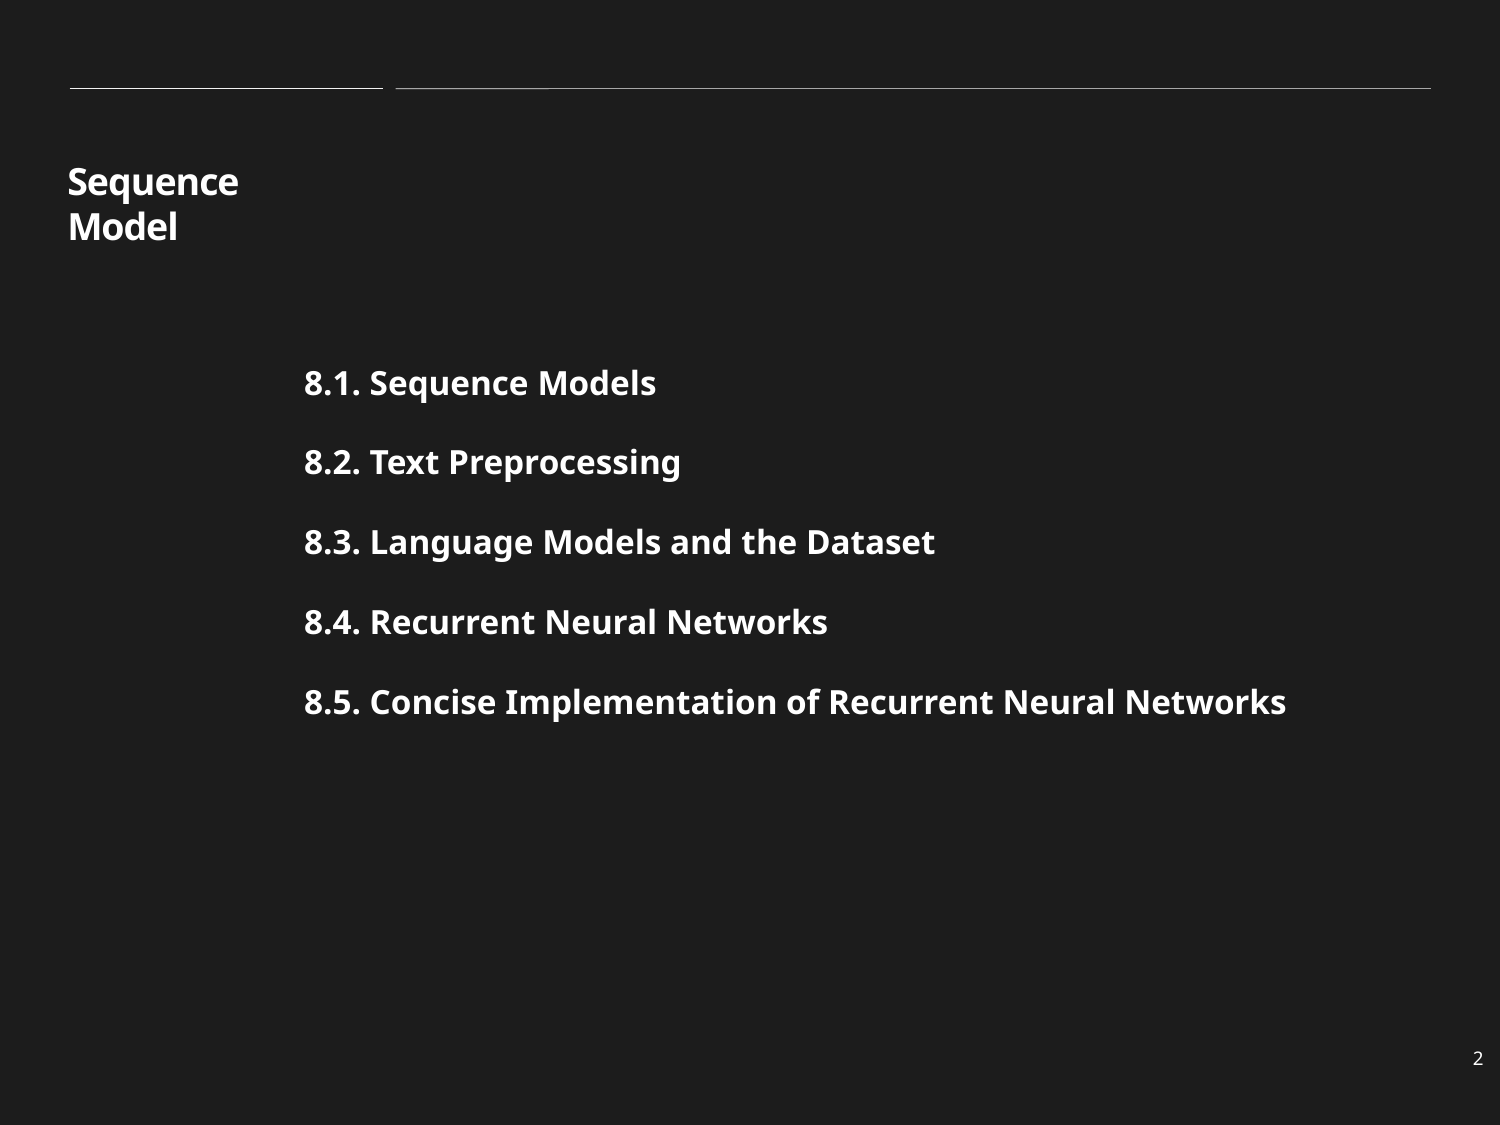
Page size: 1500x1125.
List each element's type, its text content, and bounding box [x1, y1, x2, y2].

text_box 8.1. Sequence Models 8.2. Text Preprocessing 8.3. Language Models and the Dataset 8.4. Recurrent Neural Networks 8.5. Concise Implementation of Recurrent Neural Networks [289, 354, 1374, 729]
title Sequence Model [52, 150, 359, 392]
text_box 2 [1377, 1039, 1499, 1080]
